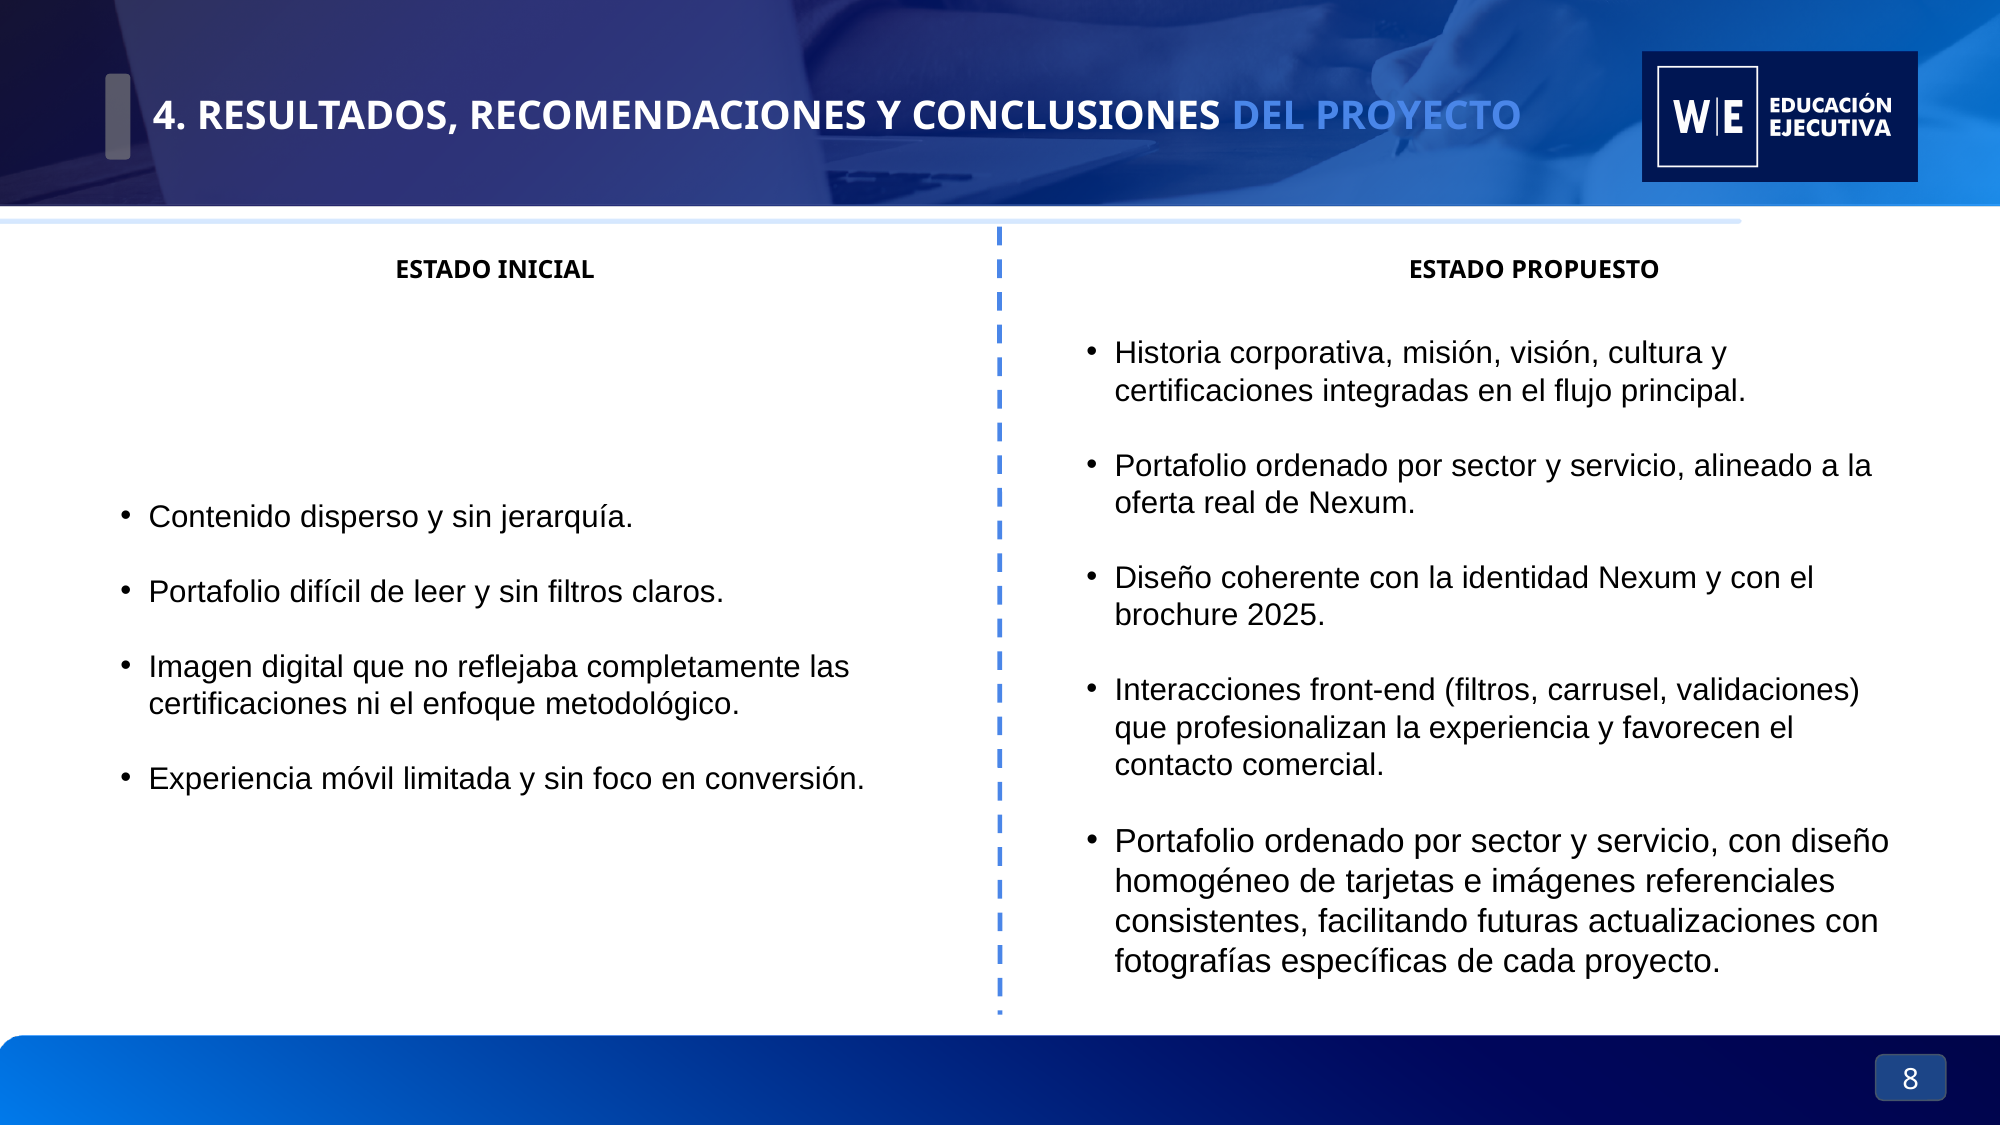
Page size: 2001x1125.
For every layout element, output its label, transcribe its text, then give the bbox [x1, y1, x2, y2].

text_box Contenido disperso y sin jerarquía. Portafolio difícil de leer y sin filtros claros. Imagen digital que no reflejaba completamente las certificaciones ni el enfoque metodológico. Experiencia móvil limitada y sin foco en conversión. [105, 488, 945, 804]
text_box Historia corporativa, misión, visión, cultura y certificaciones integradas en el flujo principal. Portafolio ordenado por sector y servicio, alineado a la oferta real de Nexum. Diseño coherente con la identidad Nexum y con el brochure 2025. Interacciones front-end (filtros, carrusel, validaciones) que profesionalizan la experiencia y favorecen el contacto comercial. Portafolio ordenado por sector y servicio, con diseño homogéneo de tarjetas e imágenes referenciales consistentes, facilitando futuras actualizaciones con fotografías específicas de cada proyecto. [1071, 324, 1911, 987]
picture [0, 1014, 2000, 1125]
text_box ESTADO INICIAL [272, 248, 719, 316]
text_box ESTADO PROPUESTO [1311, 248, 1758, 316]
picture [0, 0, 2000, 237]
